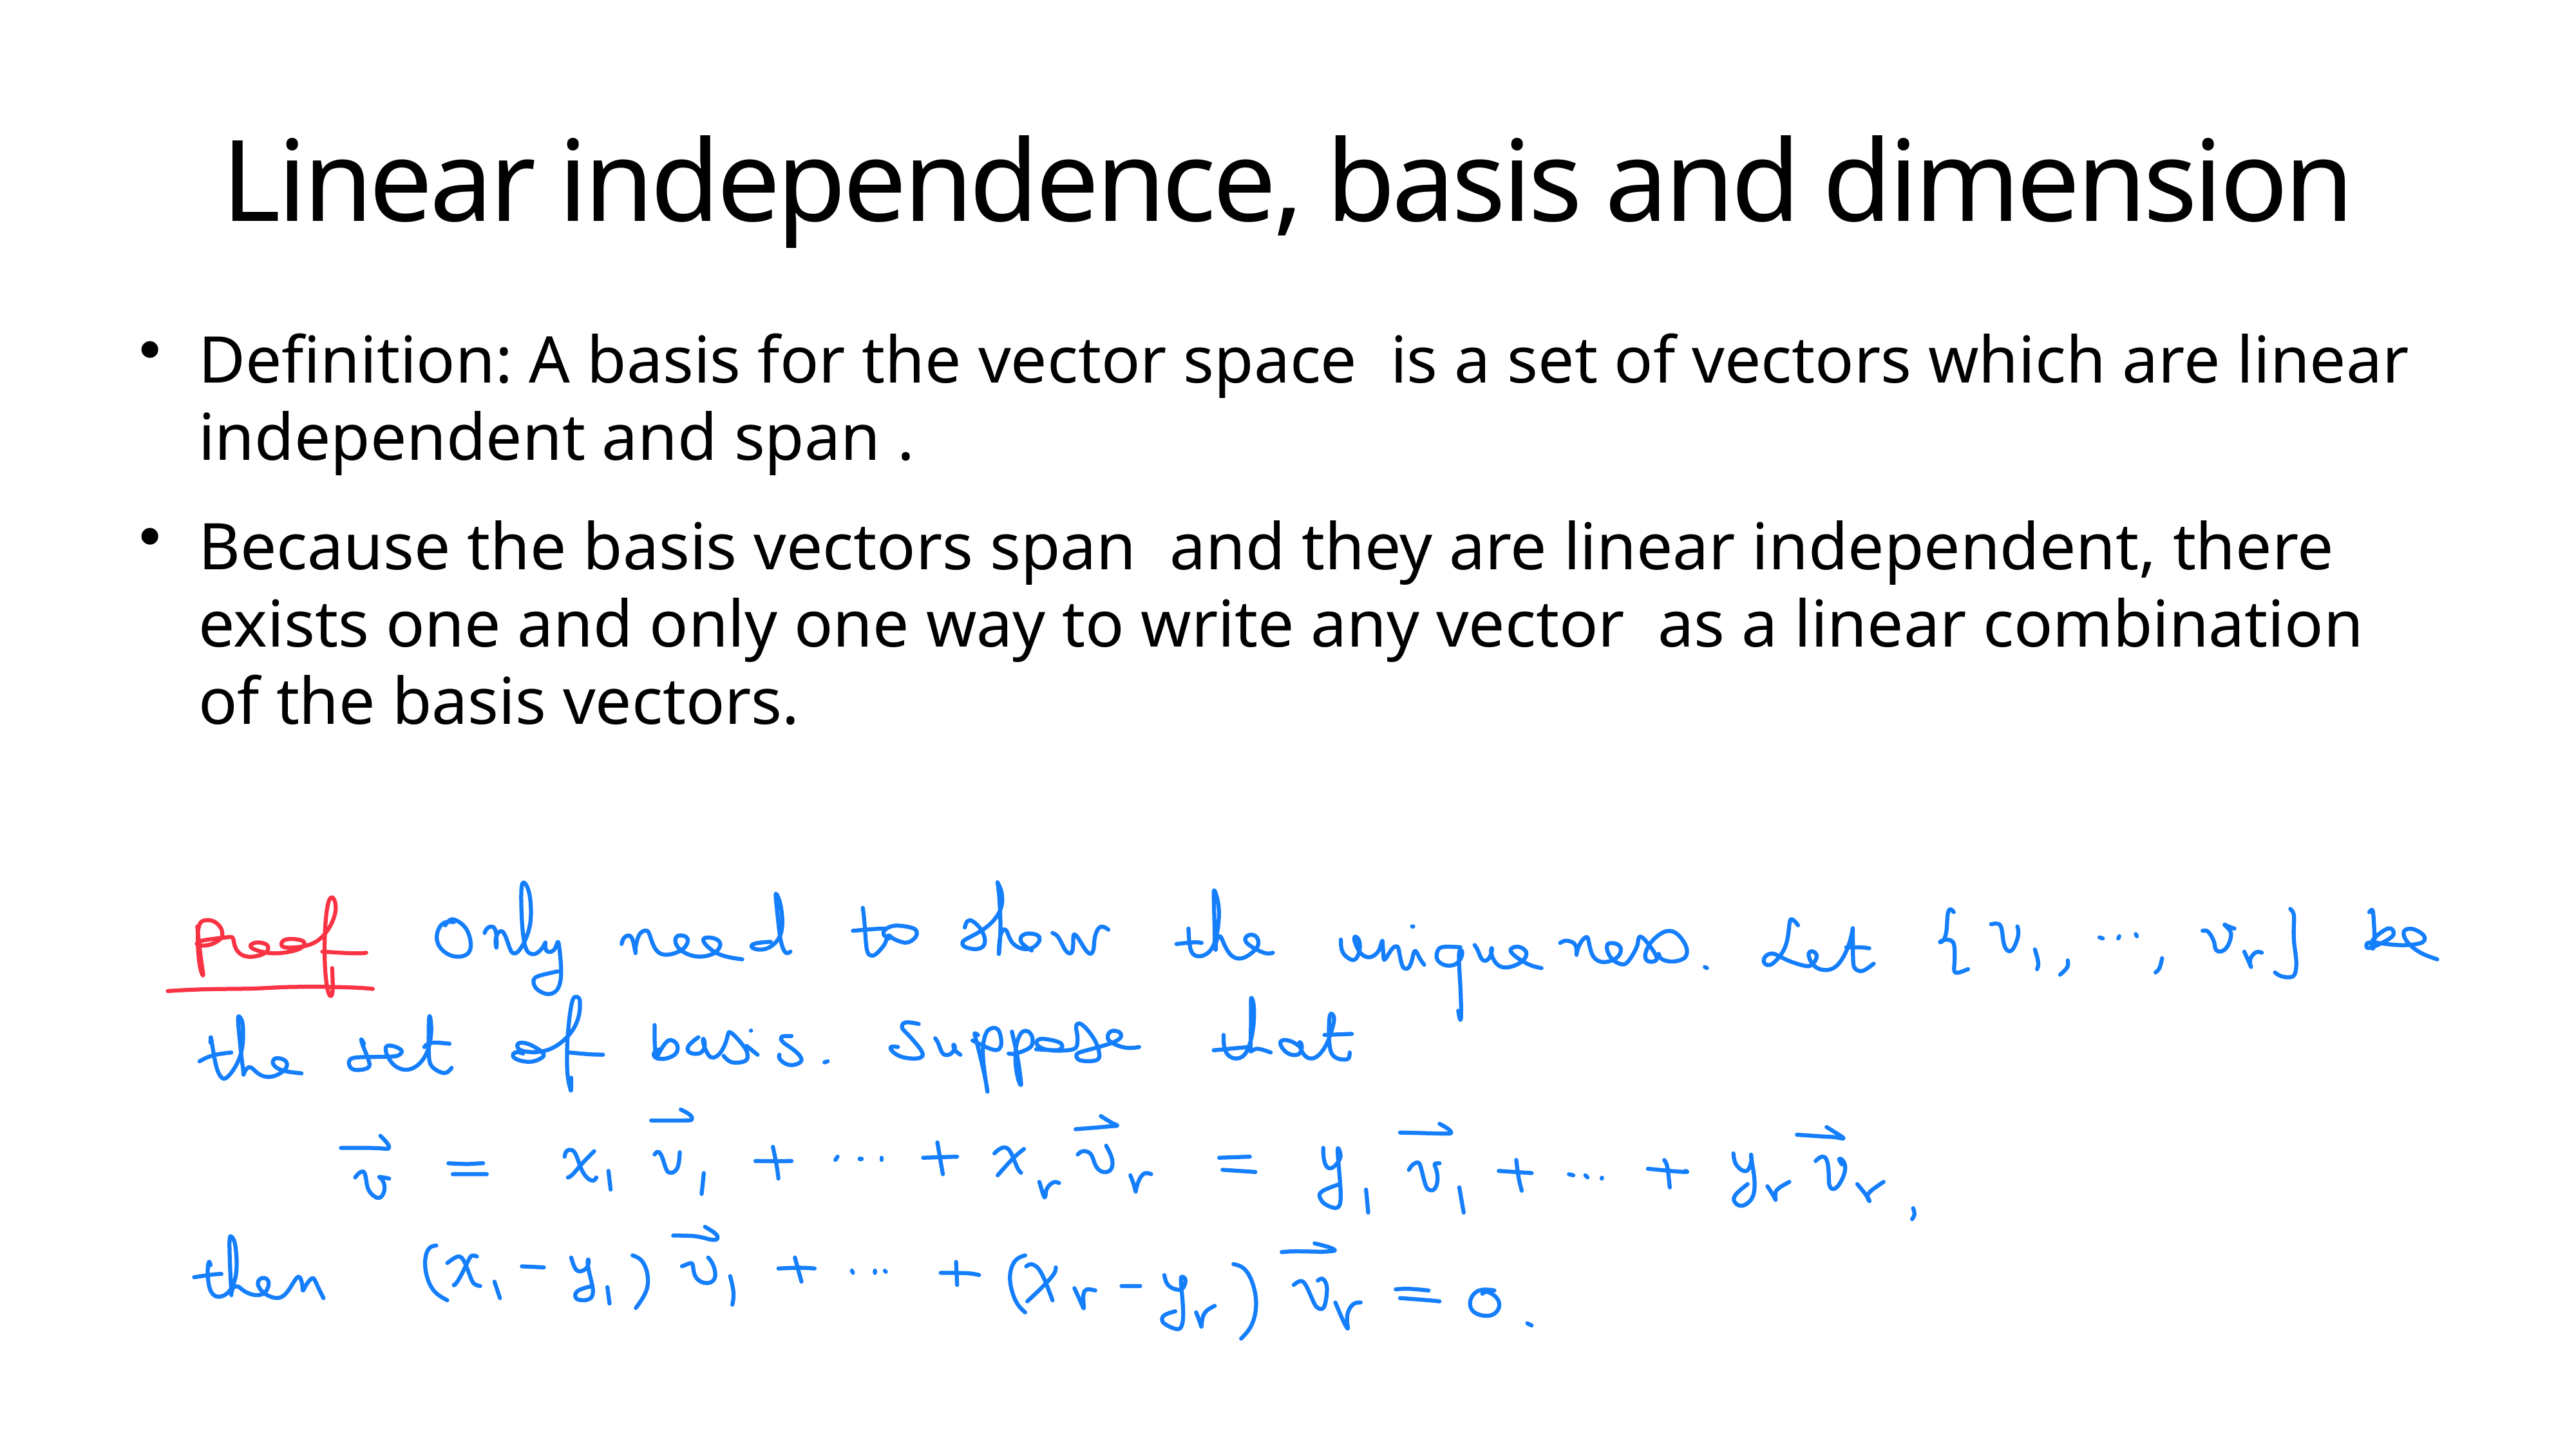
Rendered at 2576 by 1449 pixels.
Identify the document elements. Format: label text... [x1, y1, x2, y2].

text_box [167, 882, 2438, 1339]
title Linear independence, basis and dimension [133, 83, 2443, 249]
